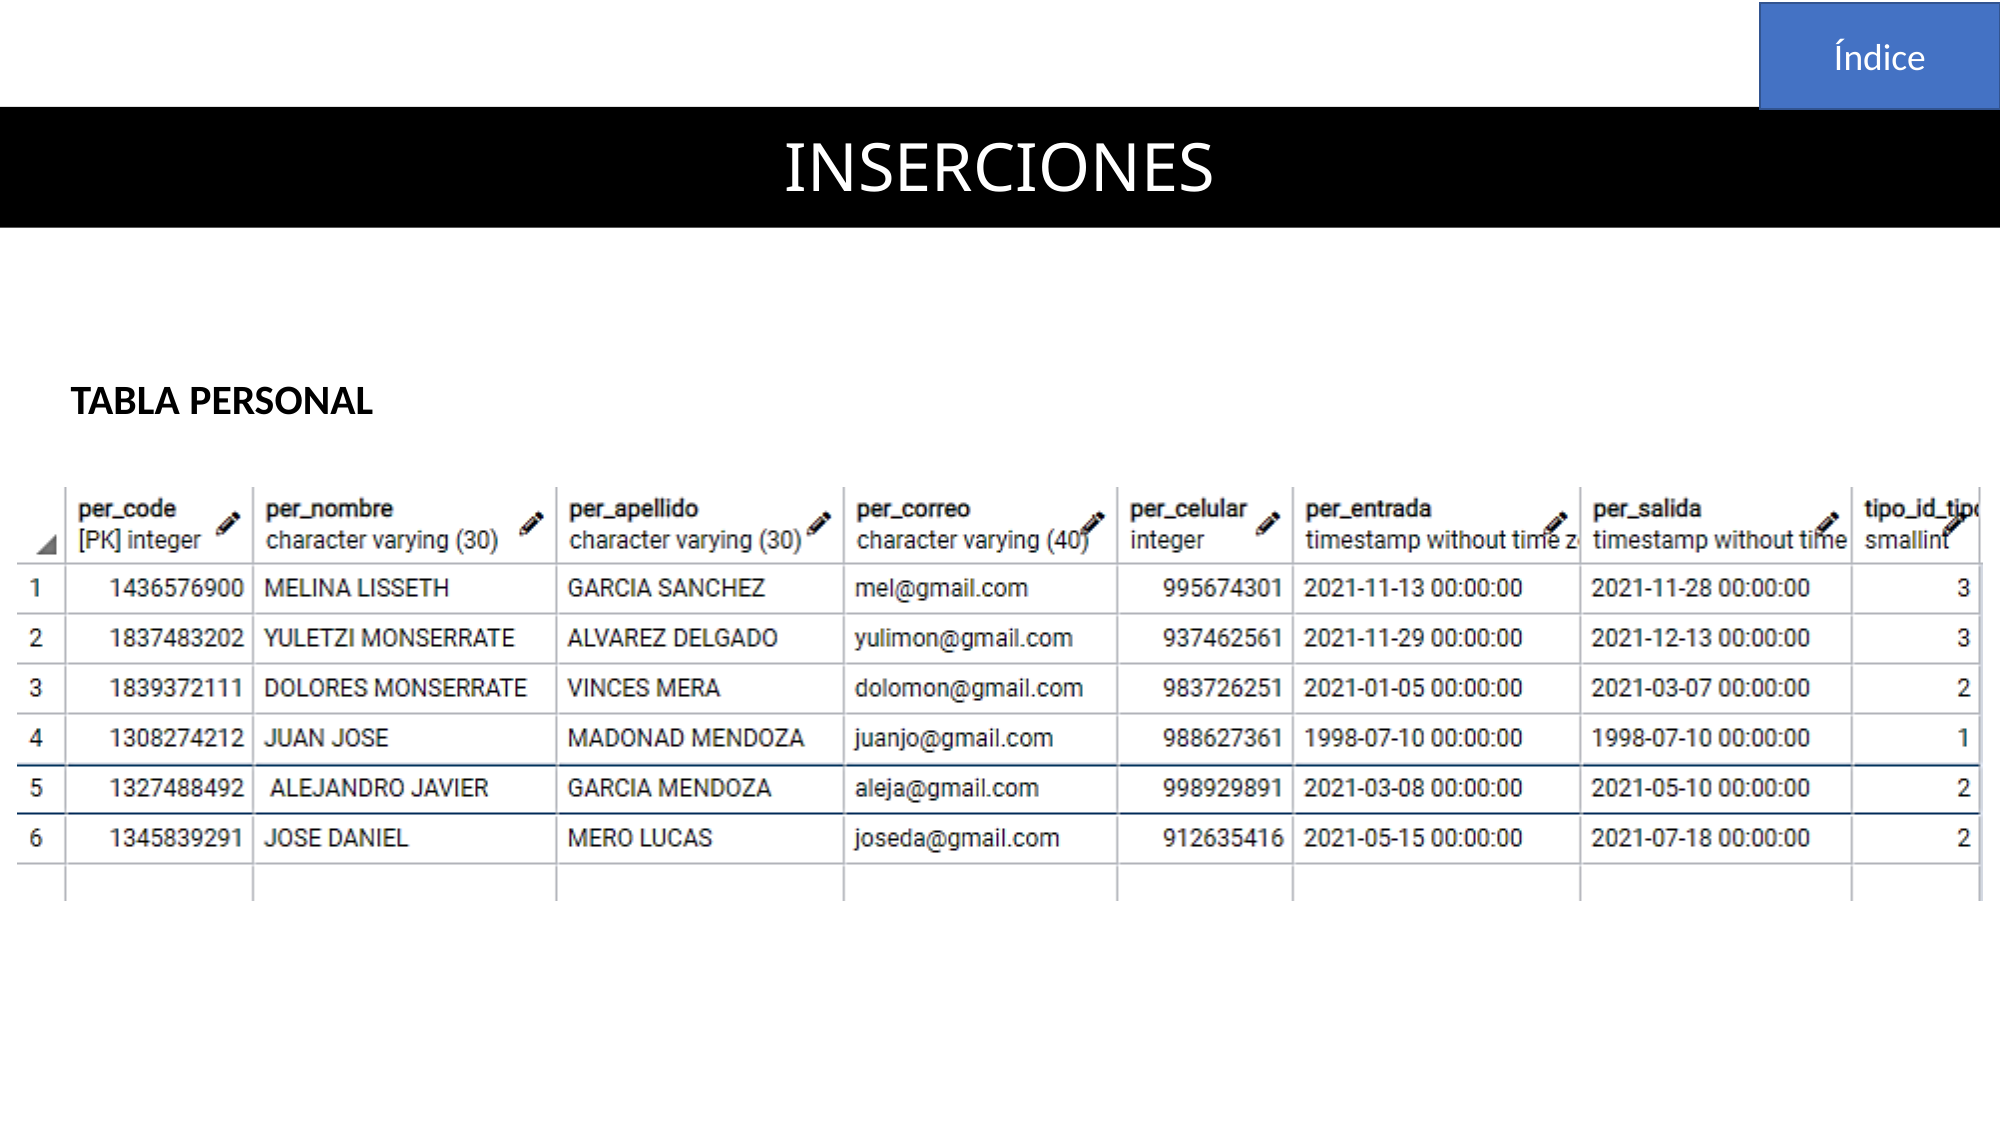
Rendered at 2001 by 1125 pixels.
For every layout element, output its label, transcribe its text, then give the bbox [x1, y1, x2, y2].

text_box Índice [1759, 2, 2000, 110]
text_box TABLA PERSONAL [55, 365, 1794, 430]
text_box [1920, 110, 2000, 229]
title INSERCIONES [80, 109, 1920, 232]
picture [17, 487, 1983, 901]
text_box [0, 106, 1759, 229]
